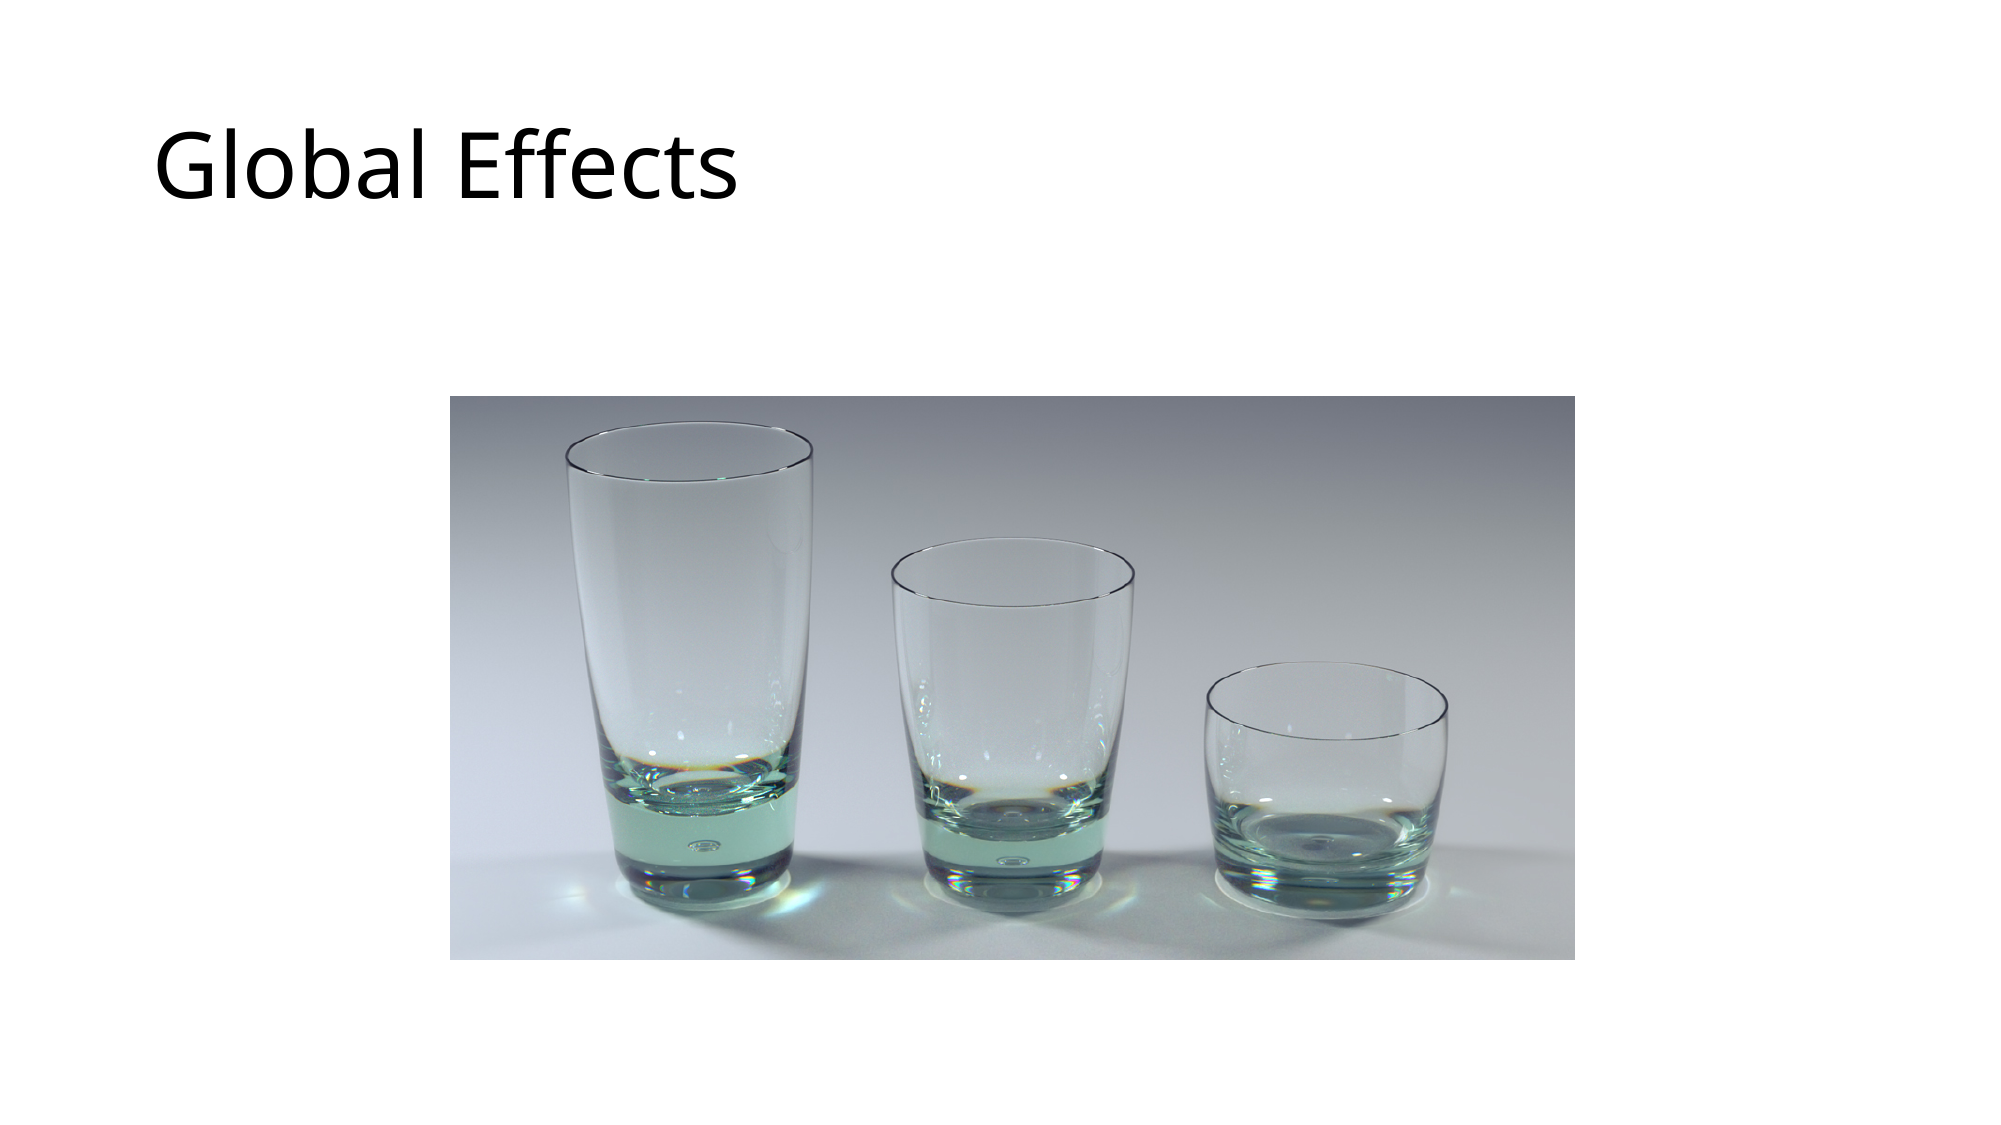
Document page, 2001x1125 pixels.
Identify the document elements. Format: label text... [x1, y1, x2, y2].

picture [449, 396, 1575, 960]
title Global Effects [137, 59, 1863, 278]
